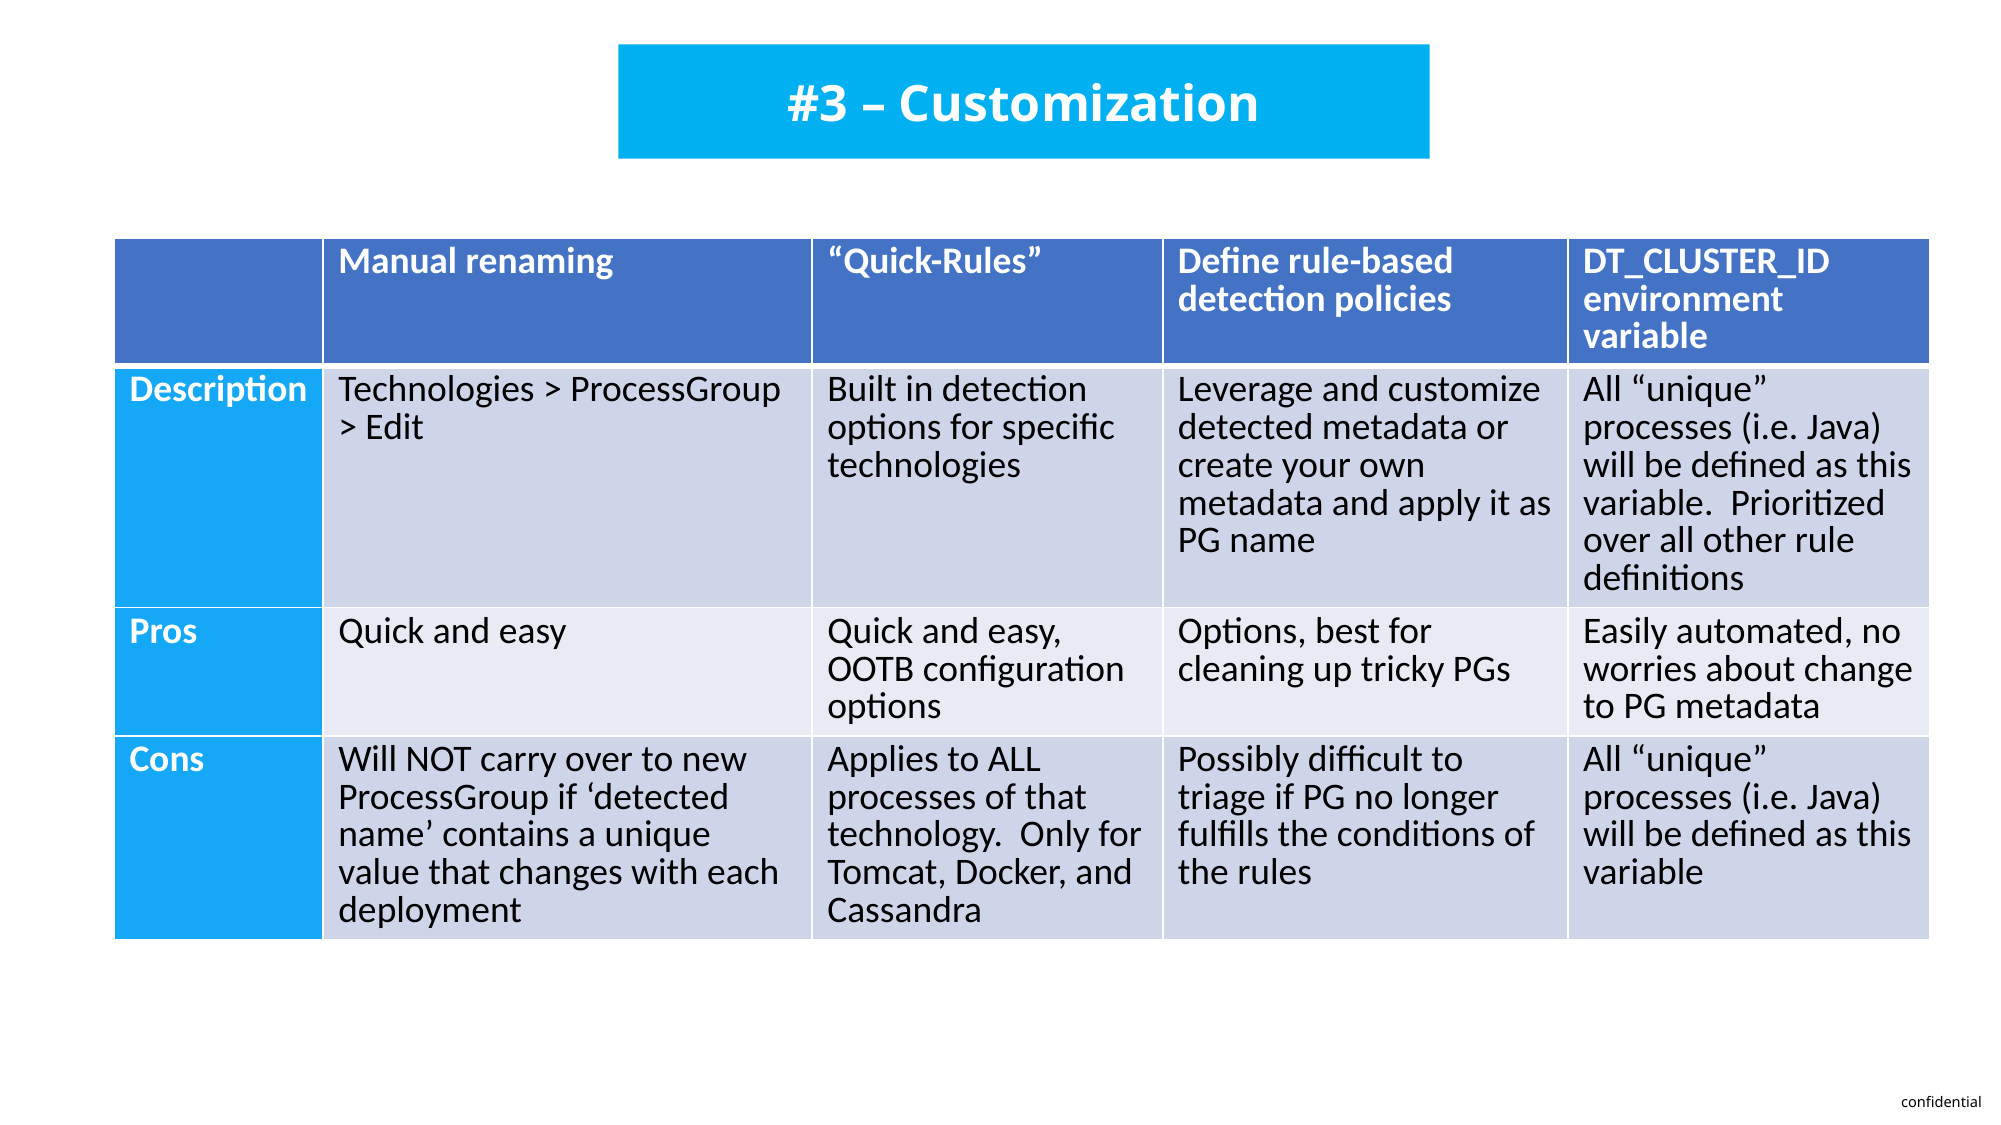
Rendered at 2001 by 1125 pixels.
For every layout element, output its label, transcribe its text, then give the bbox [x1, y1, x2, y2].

table_header [115, 239, 322, 363]
table_cell Options, best for cleaning up tricky PGs [1164, 608, 1567, 735]
table_header “Quick-Rules” [813, 239, 1162, 363]
table_cell Cons [115, 737, 322, 939]
table_cell Technologies > ProcessGroup > Edit [324, 369, 811, 607]
table_cell Will NOT carry over to new ProcessGroup if ‘detected name’ contains a unique value that changes with each deployment [324, 737, 811, 939]
table_header Manual renaming [324, 239, 811, 363]
table_cell Easily automated, no worries about change to PG metadata [1569, 608, 1929, 735]
table_cell Description [115, 369, 322, 607]
table_cell Quick and easy, OOTB configuration options [813, 608, 1162, 735]
table_cell Applies to ALL processes of that technology. Only for Tomcat, Docker, and Cassandra [813, 737, 1162, 939]
table_cell Built in detection options for specific technologies [813, 369, 1162, 607]
table_header Define rule-based detection policies [1164, 239, 1567, 363]
table_cell Leverage and customize detected metadata or create your own metadata and apply it as PG name [1164, 369, 1567, 607]
table_cell Pros [115, 608, 322, 735]
table_header DT_CLUSTER_ID environment variable [1569, 239, 1929, 363]
text_box #3 – Customization [617, 43, 1431, 160]
table_cell Possibly difficult to triage if PG no longer fulfills the conditions of the rules [1164, 737, 1567, 939]
table_cell All “unique” processes (i.e. Java) will be defined as this variable. Prioritized over all other rule definitions [1569, 369, 1929, 607]
table_cell Quick and easy [324, 608, 811, 735]
table_cell All “unique” processes (i.e. Java) will be defined as this variable [1569, 737, 1929, 939]
